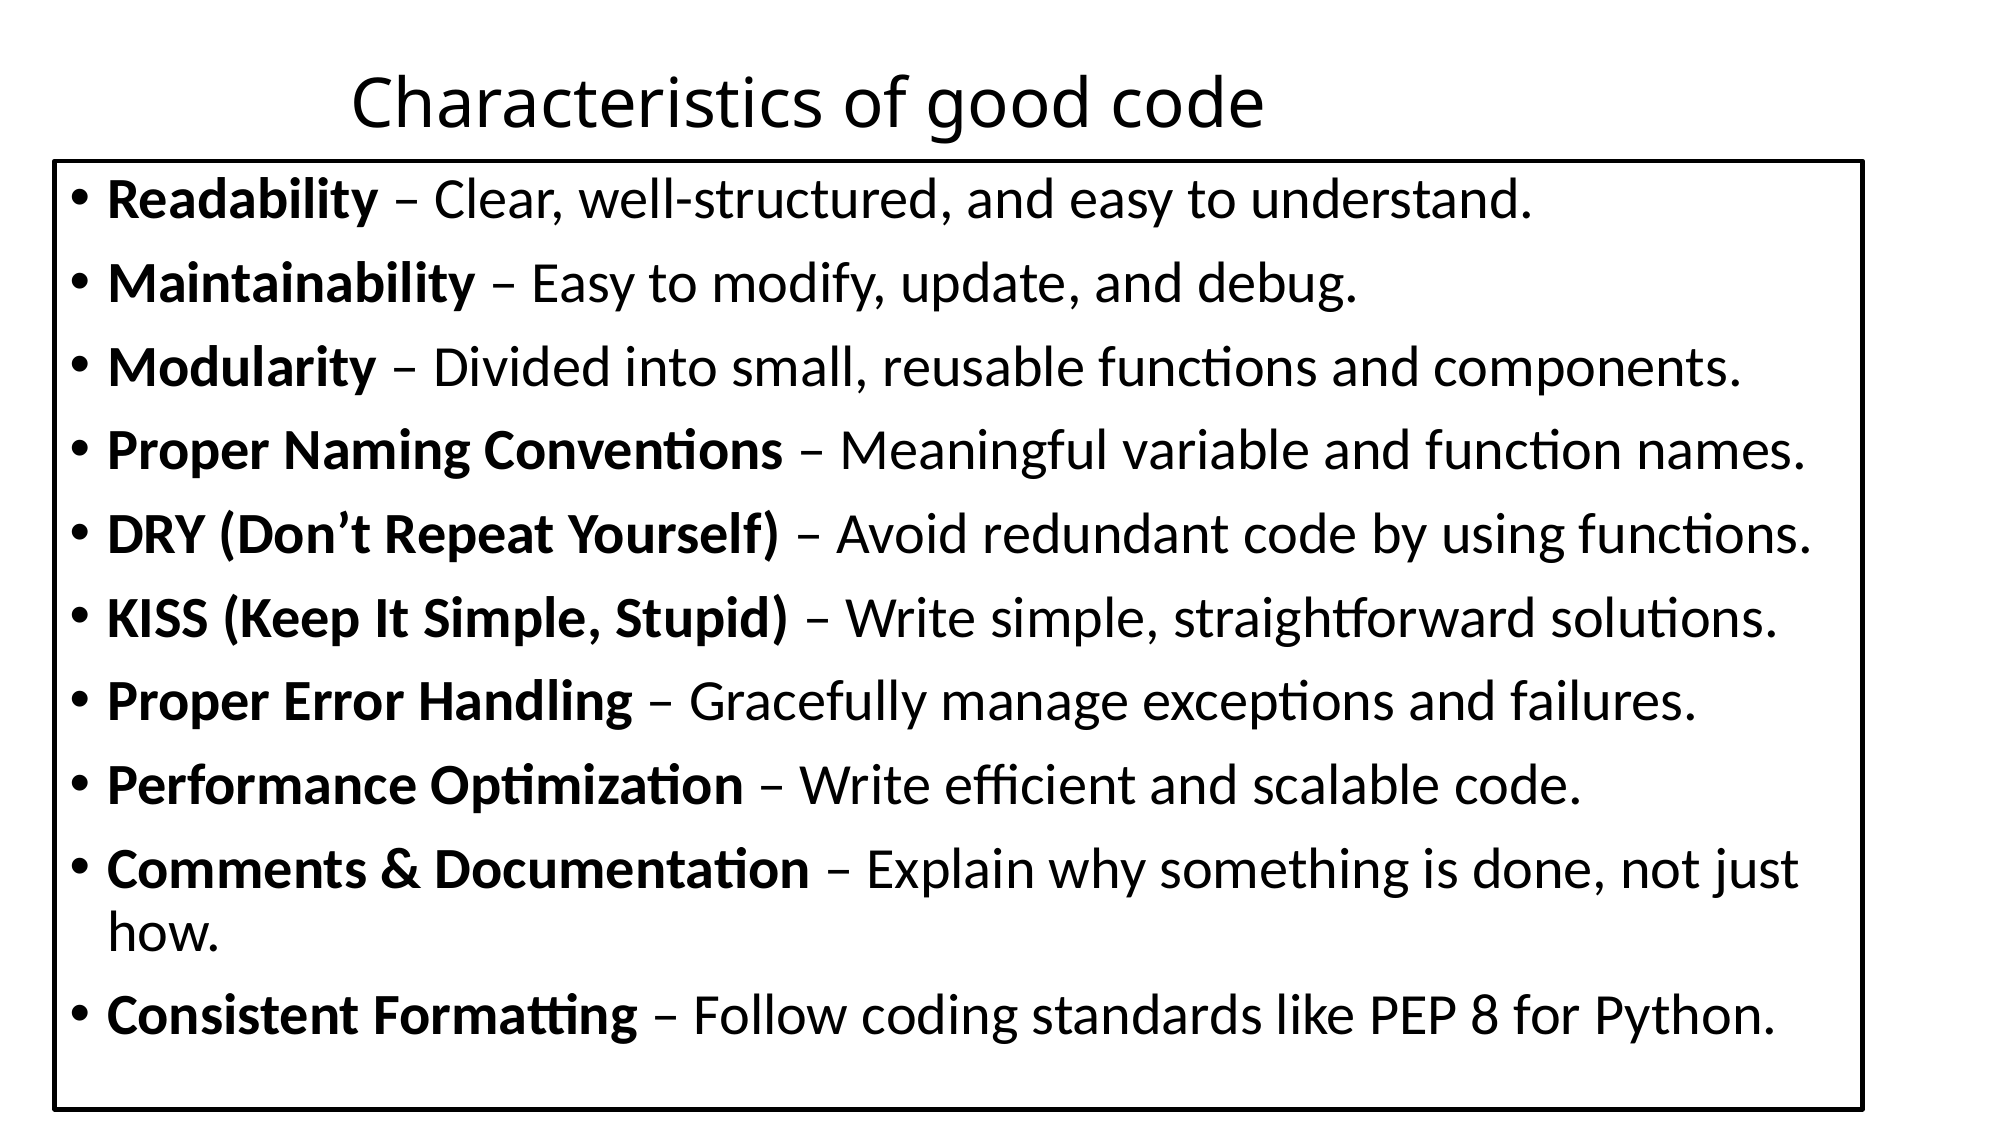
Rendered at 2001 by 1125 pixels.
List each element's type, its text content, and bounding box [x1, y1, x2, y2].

title Characteristics of good code [137, 59, 1863, 150]
list Readability – Clear, well-structured, and easy to understand. Maintainability – Easy to modify, update, and debug. Modularity – Divided into small, reusable functions and components. Proper Naming Conventions – Meaningful variable and function names. DRY (Don’t Repeat Yourself) – Avoid redundant code by using functions. KISS (Keep It Simple, Stupid) – Write simple, straightforward solutions. Proper Error Handling – Gracefully manage exceptions and failures. Performance Optimization – Write efficient and scalable code. Comments & Documentation – Explain why something is done, not just how. Consistent Formatting – Follow coding standards like PEP 8 for Python. [54, 160, 1863, 1110]
